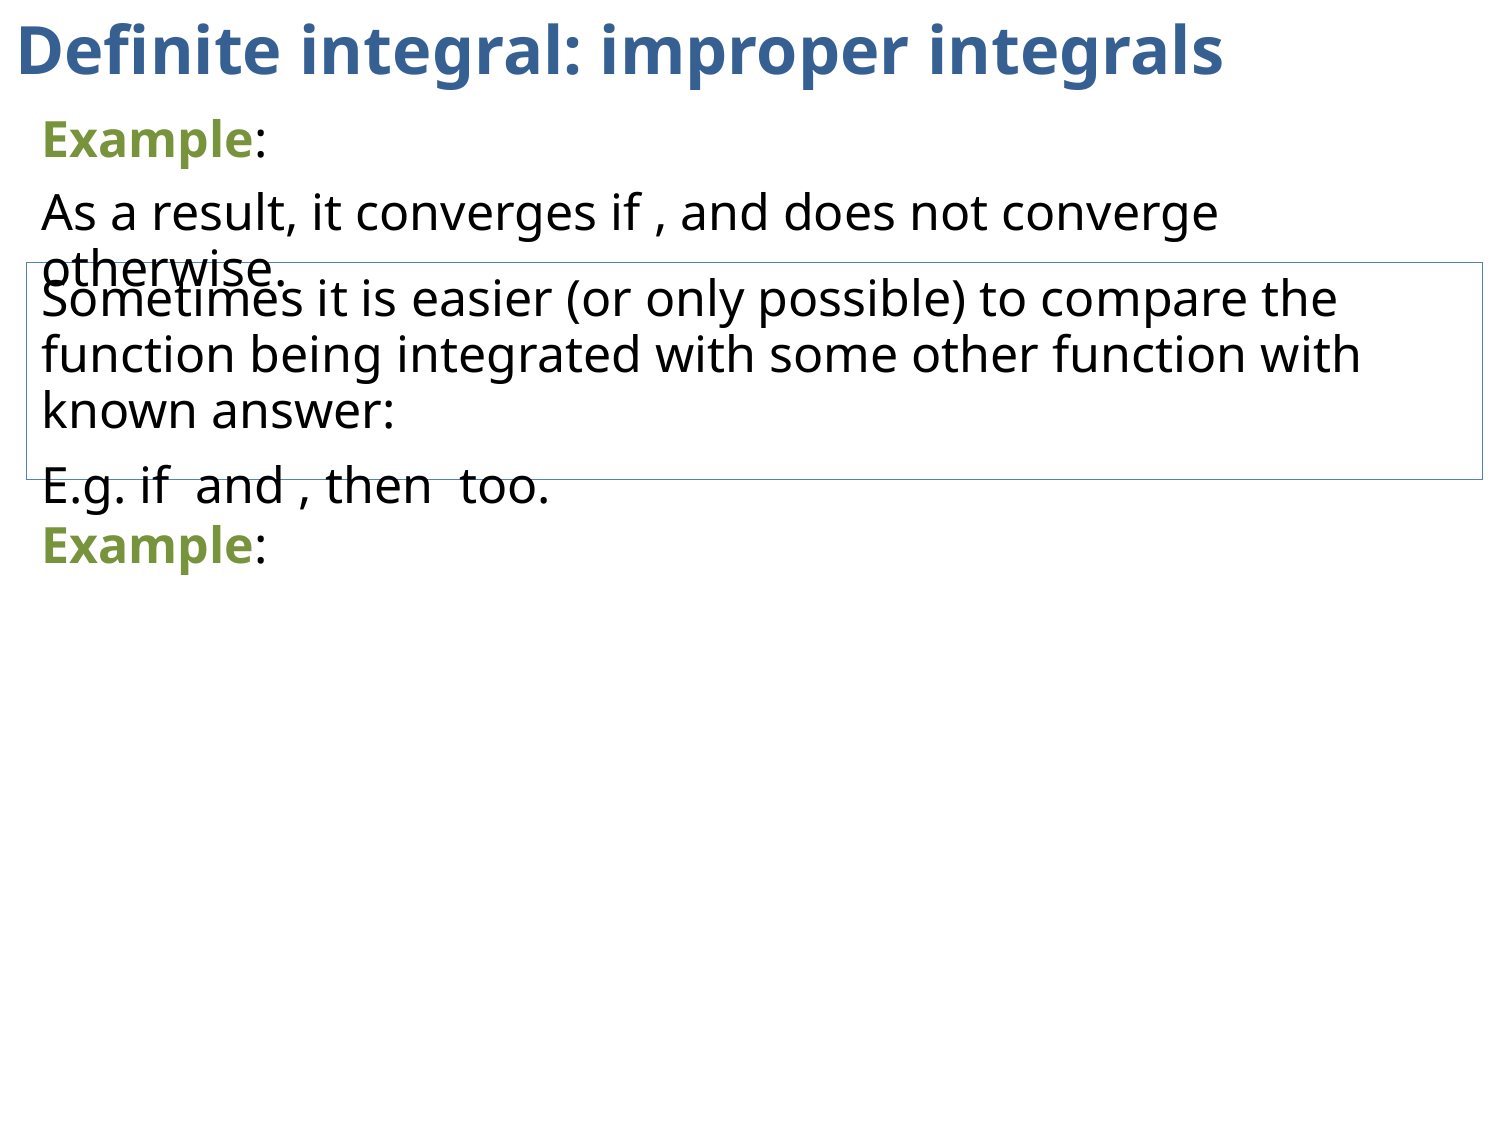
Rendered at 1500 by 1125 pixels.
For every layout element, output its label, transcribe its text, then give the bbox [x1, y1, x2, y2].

title Definite integral: improper integrals [0, 0, 1500, 102]
